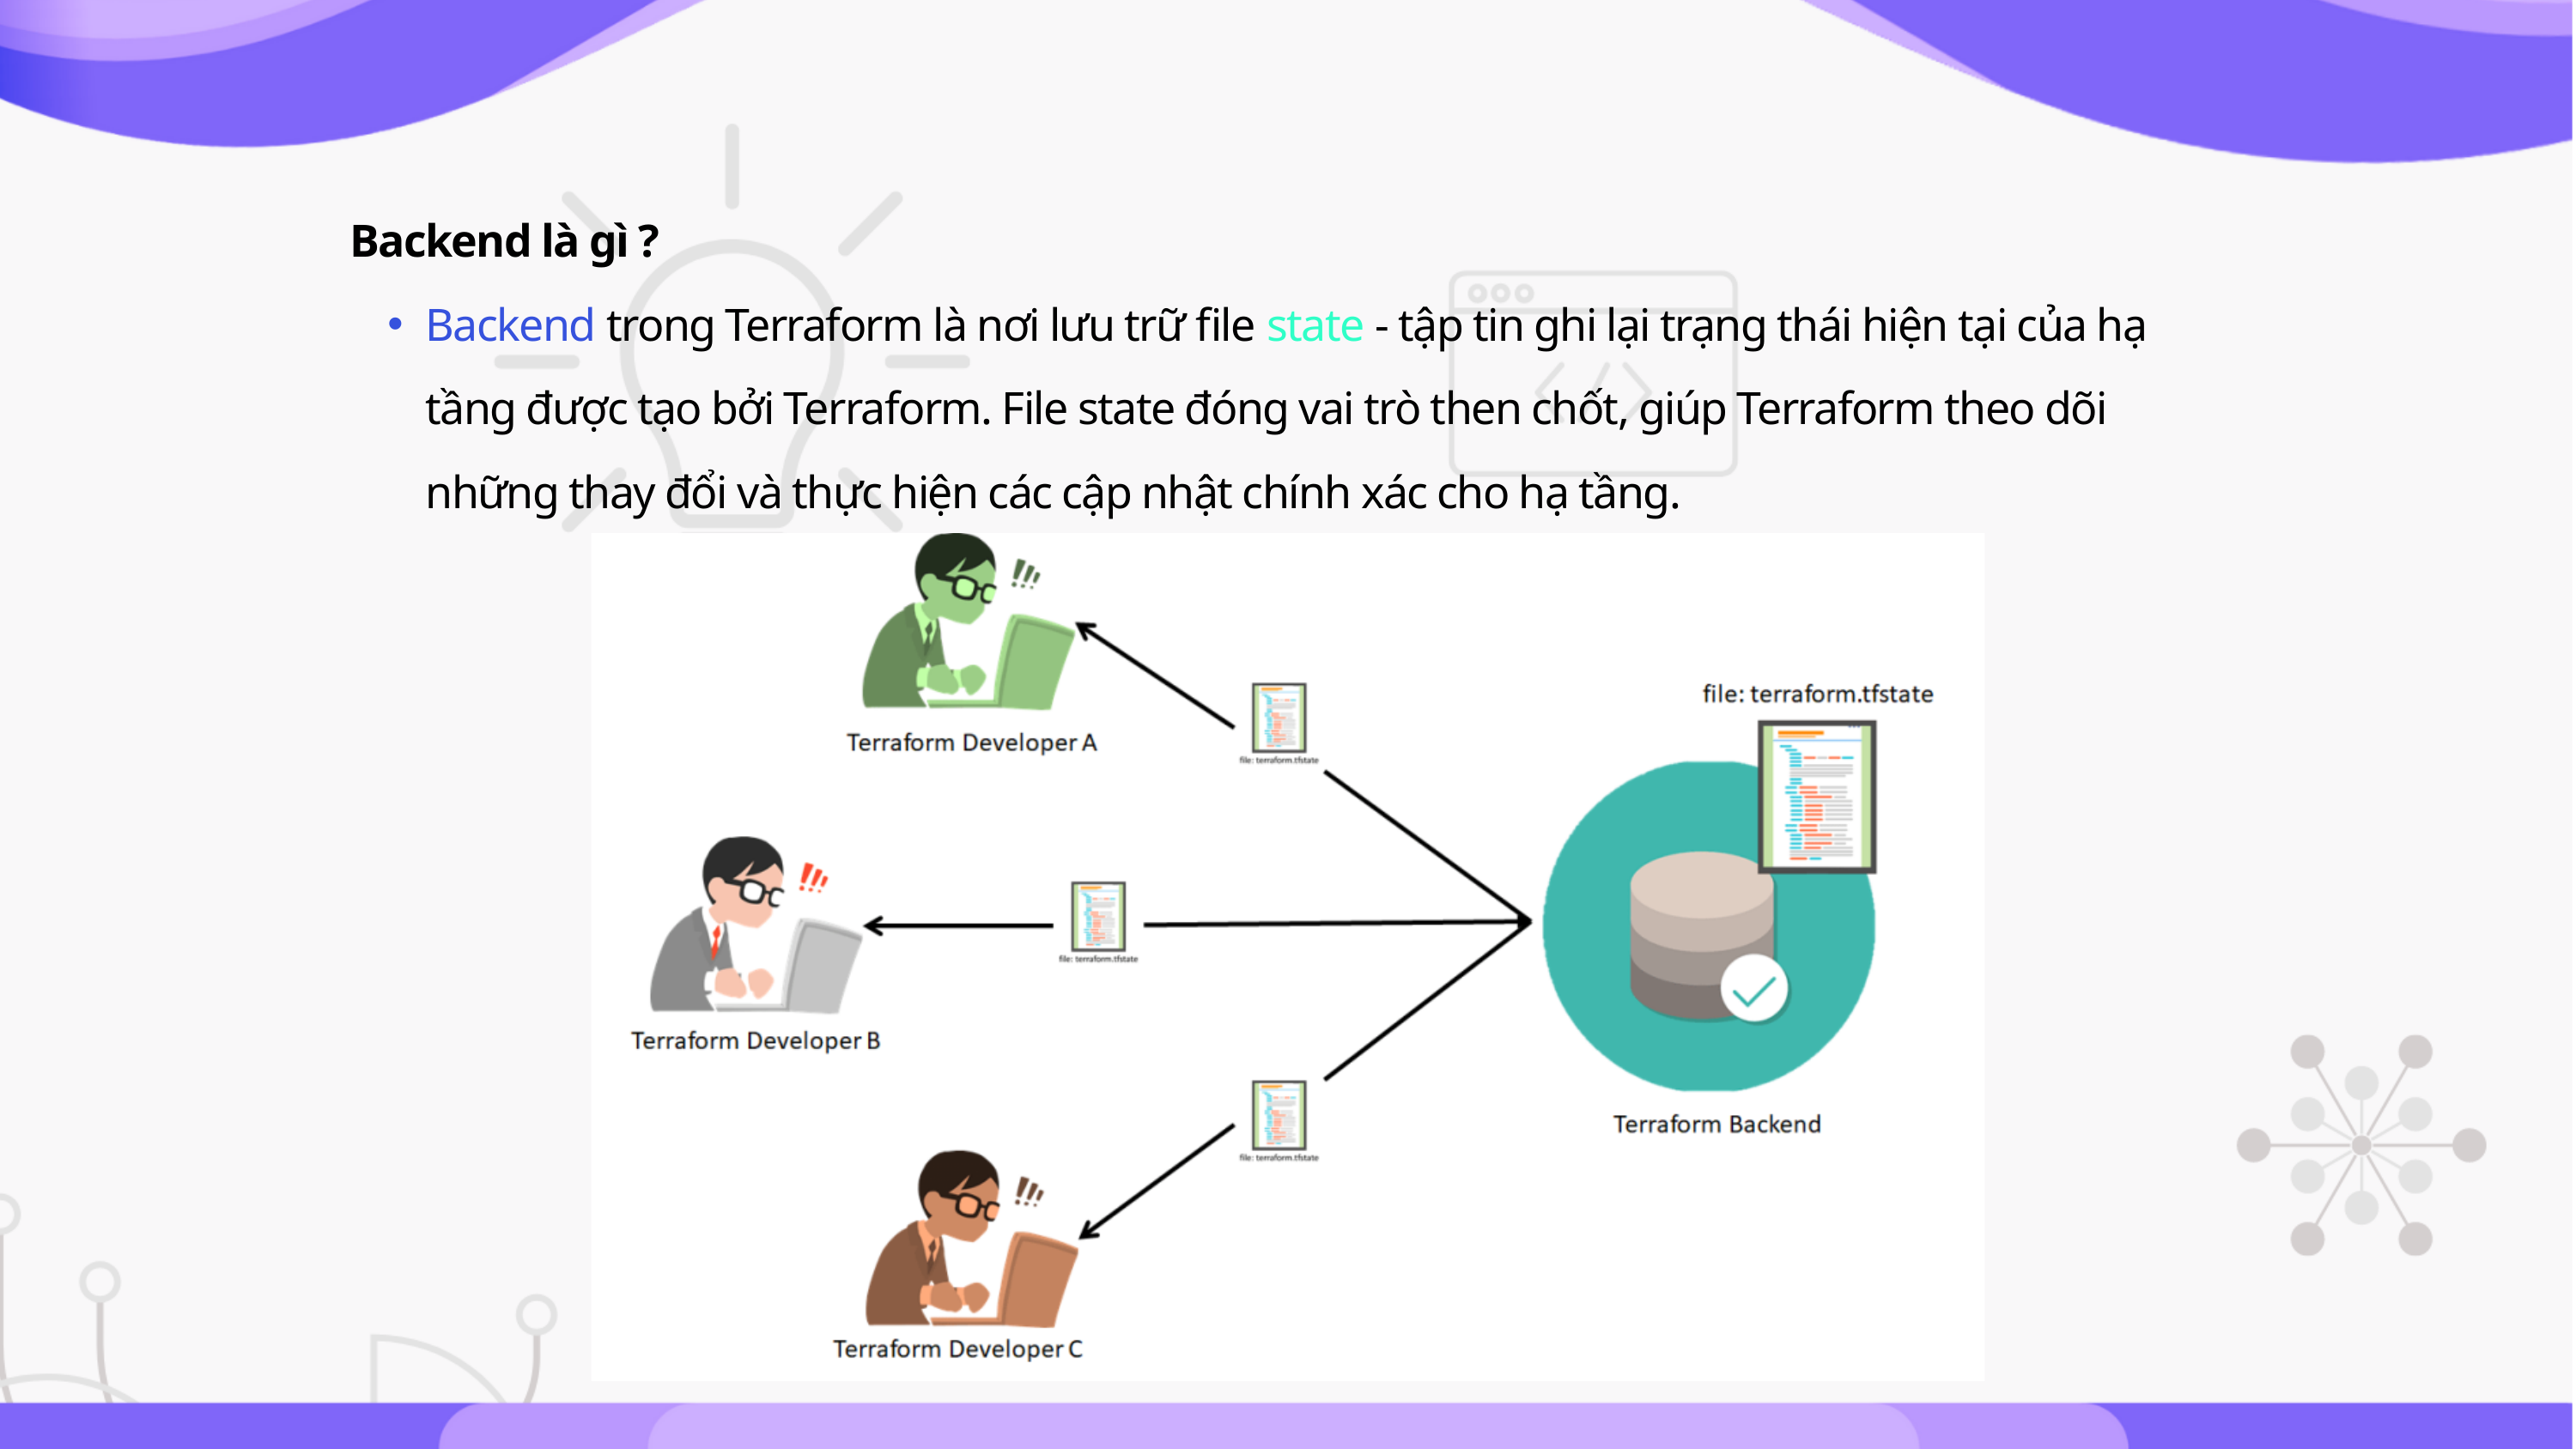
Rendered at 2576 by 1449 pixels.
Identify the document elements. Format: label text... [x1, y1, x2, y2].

text_box Backend là gì ? Backend trong Terraform là nơi lưu trữ file state - tập tin ghi lại trạng thái hiện tại của hạ tầng được tạo bởi Terraform. File state đóng vai trò then chốt, giúp Terraform theo dõi những thay đổi và thực hiện các cập nhật chính xác cho hạ tầng. [349, 182, 2188, 518]
text_box [0, 0, 2573, 1449]
text_box [591, 533, 1985, 1381]
